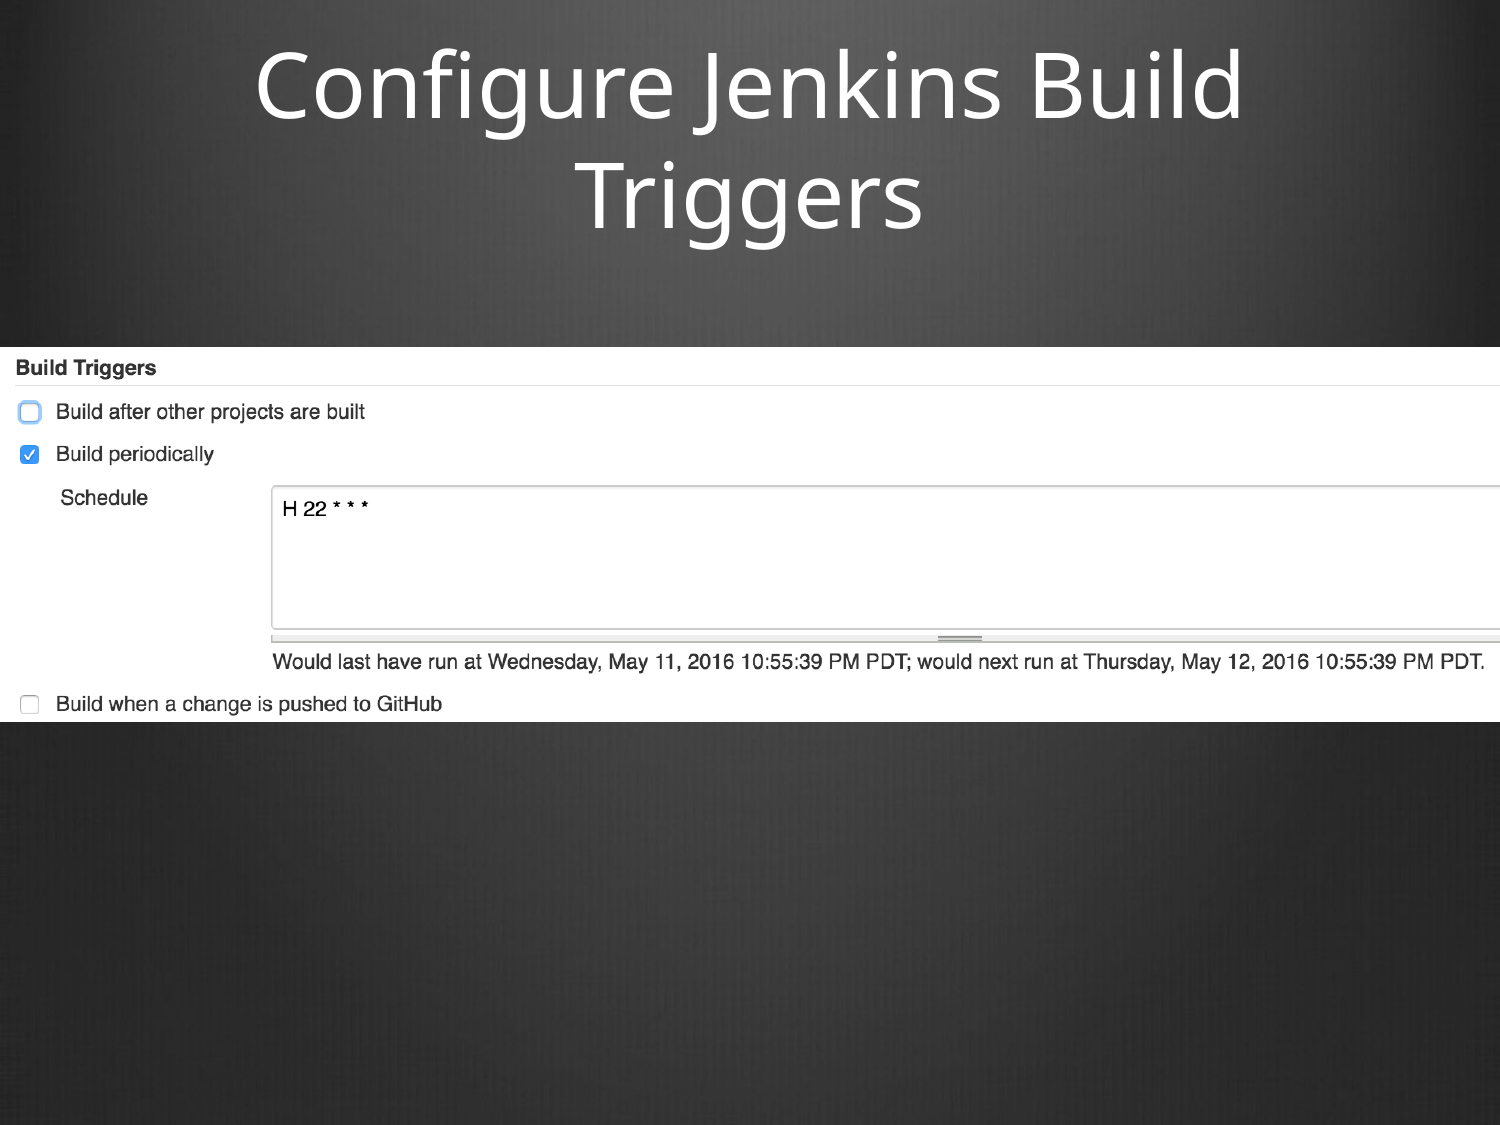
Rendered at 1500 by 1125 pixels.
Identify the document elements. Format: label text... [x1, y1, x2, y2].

picture [0, 347, 1500, 722]
title Configure Jenkins Build Triggers [112, 19, 1388, 255]
